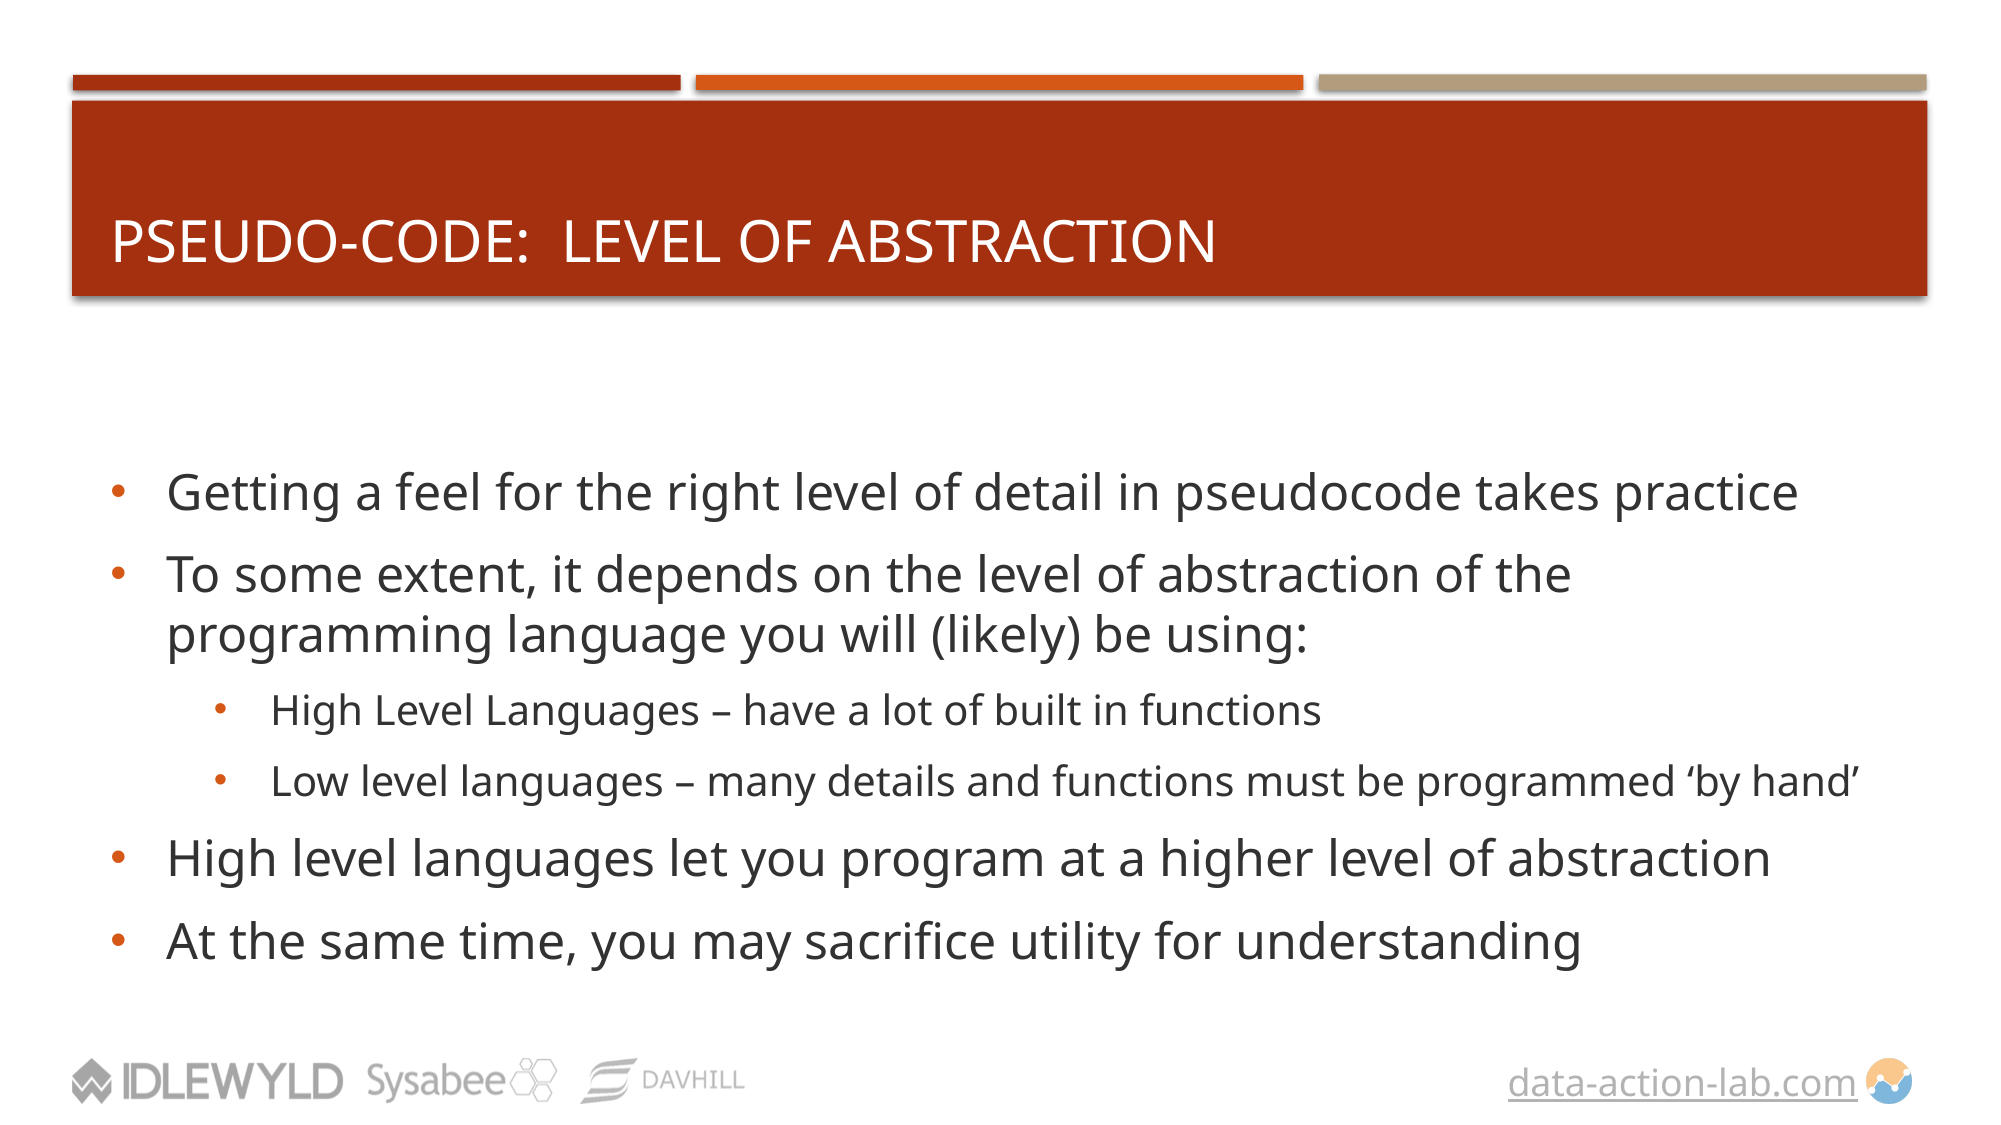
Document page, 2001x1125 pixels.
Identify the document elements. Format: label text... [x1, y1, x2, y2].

title Pseudo-code: LEVEL OF Abstraction [95, 115, 1905, 282]
picture [72, 1058, 745, 1104]
list Getting a feel for the right level of detail in pseudocode takes practice To some extent, it depends on the level of abstraction of the programming language you will (likely) be using: High Level Languages – have a lot of built in functions Low level languages – many details and functions must be programmed ‘by hand’ High level languages let you program at a higher level of abstraction At the same time, you may sacrifice utility for understanding [95, 357, 1905, 1037]
